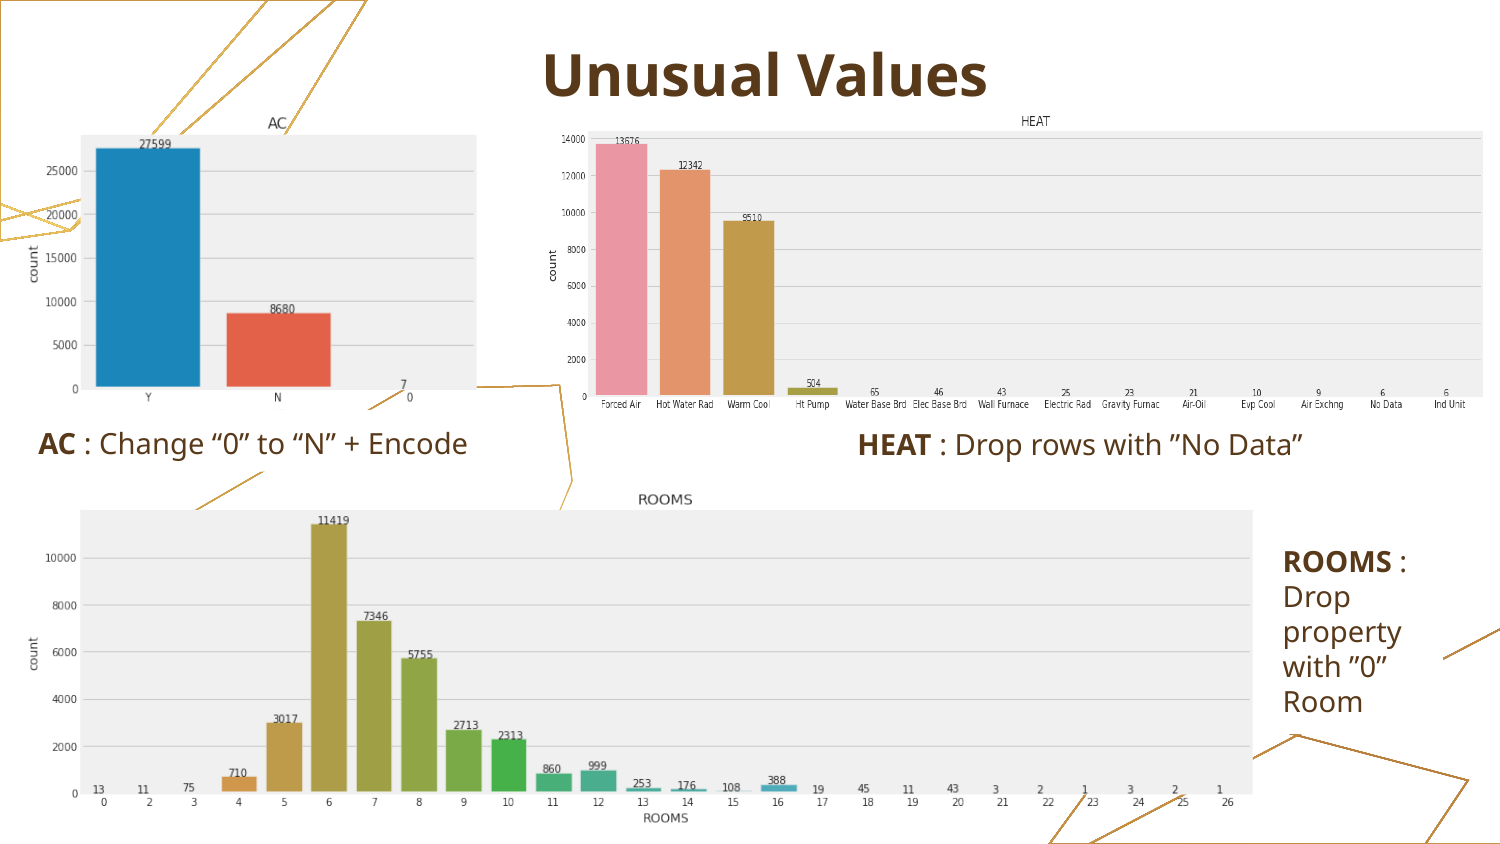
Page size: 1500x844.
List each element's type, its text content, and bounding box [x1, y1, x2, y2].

text_box AC : Change “0” to “N” + Encode [0, 409, 524, 472]
text_box ROOMS : Drop property with ”0” Room [1262, 528, 1443, 734]
title Unusual Values [342, 38, 1188, 109]
picture [542, 108, 1486, 432]
text_box HEAT : Drop rows with ”No Data” [819, 441, 1390, 483]
picture [19, 485, 1257, 832]
picture [19, 108, 482, 432]
